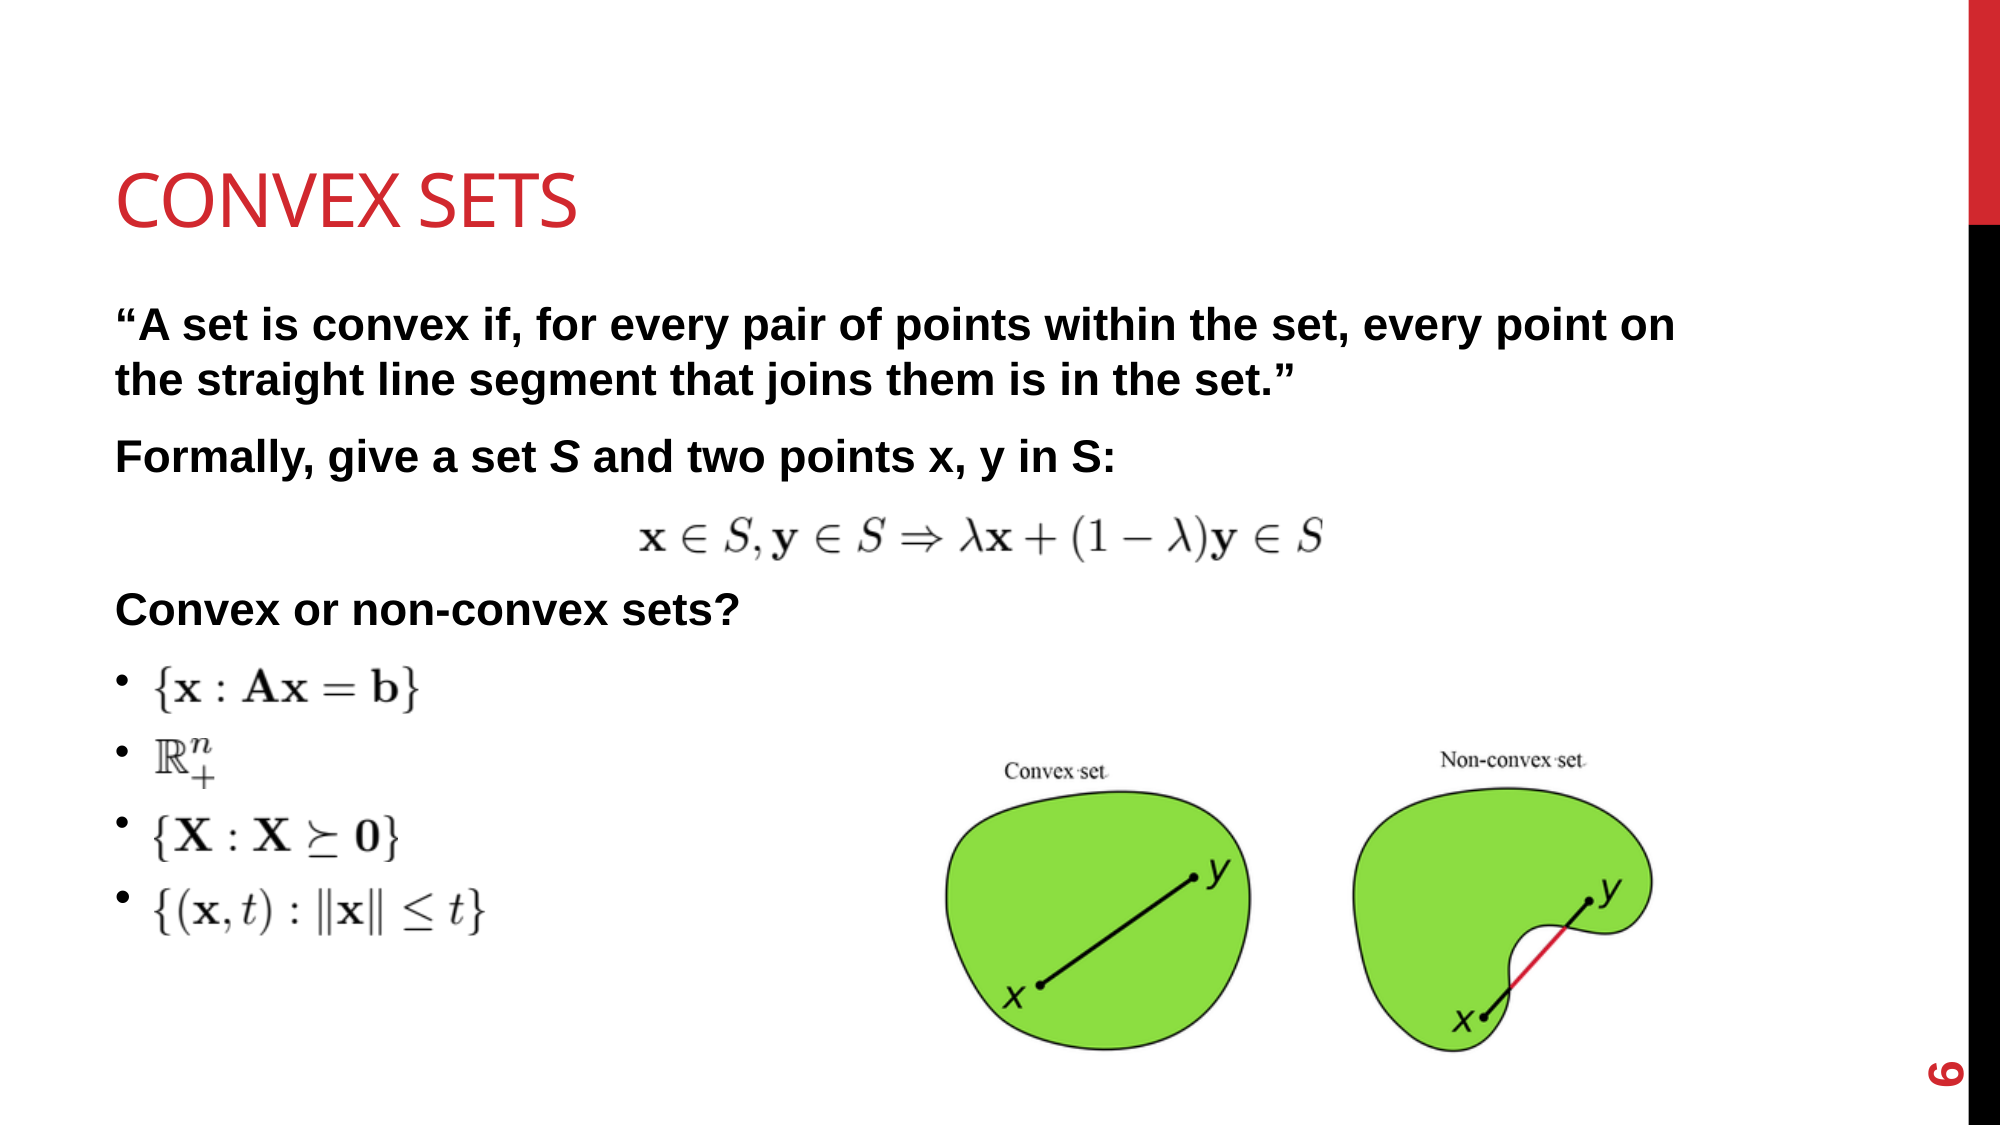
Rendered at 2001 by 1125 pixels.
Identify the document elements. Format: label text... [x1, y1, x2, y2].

title Convex Sets [99, 25, 1367, 250]
list “A set is convex if, for every pair of points within the set, every point on the straight line segment that joins them is in the set.” Formally, give a set S and two points x, y in S: Convex or non-convex sets? [99, 287, 1767, 1005]
picture [153, 665, 420, 714]
picture [925, 721, 1669, 1070]
picture [638, 514, 1323, 563]
picture [153, 886, 486, 936]
picture [153, 813, 399, 863]
picture [153, 738, 216, 790]
slide_number 6 [1903, 887, 1984, 1104]
